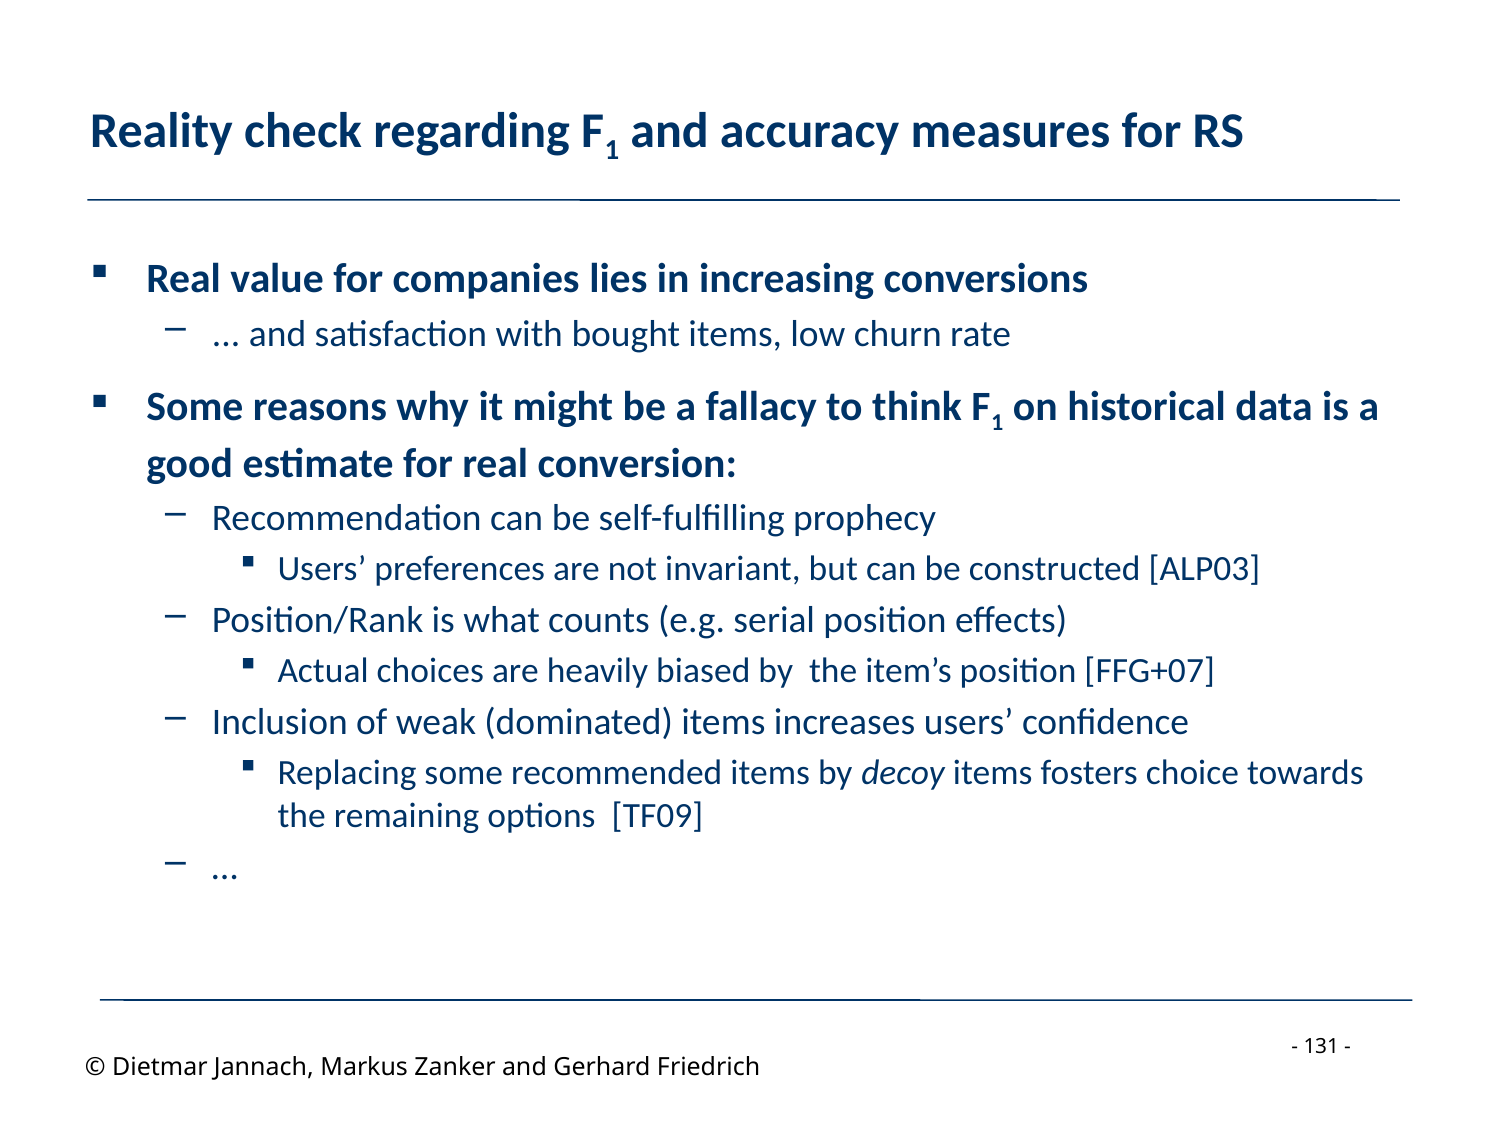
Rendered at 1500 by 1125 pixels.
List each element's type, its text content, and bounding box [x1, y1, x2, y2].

list Real value for companies lies in increasing conversions ... and satisfaction with bought items, low churn rate Some reasons why it might be a fallacy to think F1 on historical data is a good estimate for real conversion: Recommendation can be self-fulfilling prophecy Users’ preferences are not invariant, but can be constructed [ALP03] Position/Rank is what counts (e.g. serial position effects) Actual choices are heavily biased by the item’s position [FFG+07] Inclusion of weak (dominated) items increases users’ confidence Replacing some recommended items by decoy items fosters choice towards the remaining options [TF09] … [74, 243, 1426, 987]
title Reality check regarding F1 and accuracy measures for RS [74, 37, 1426, 226]
